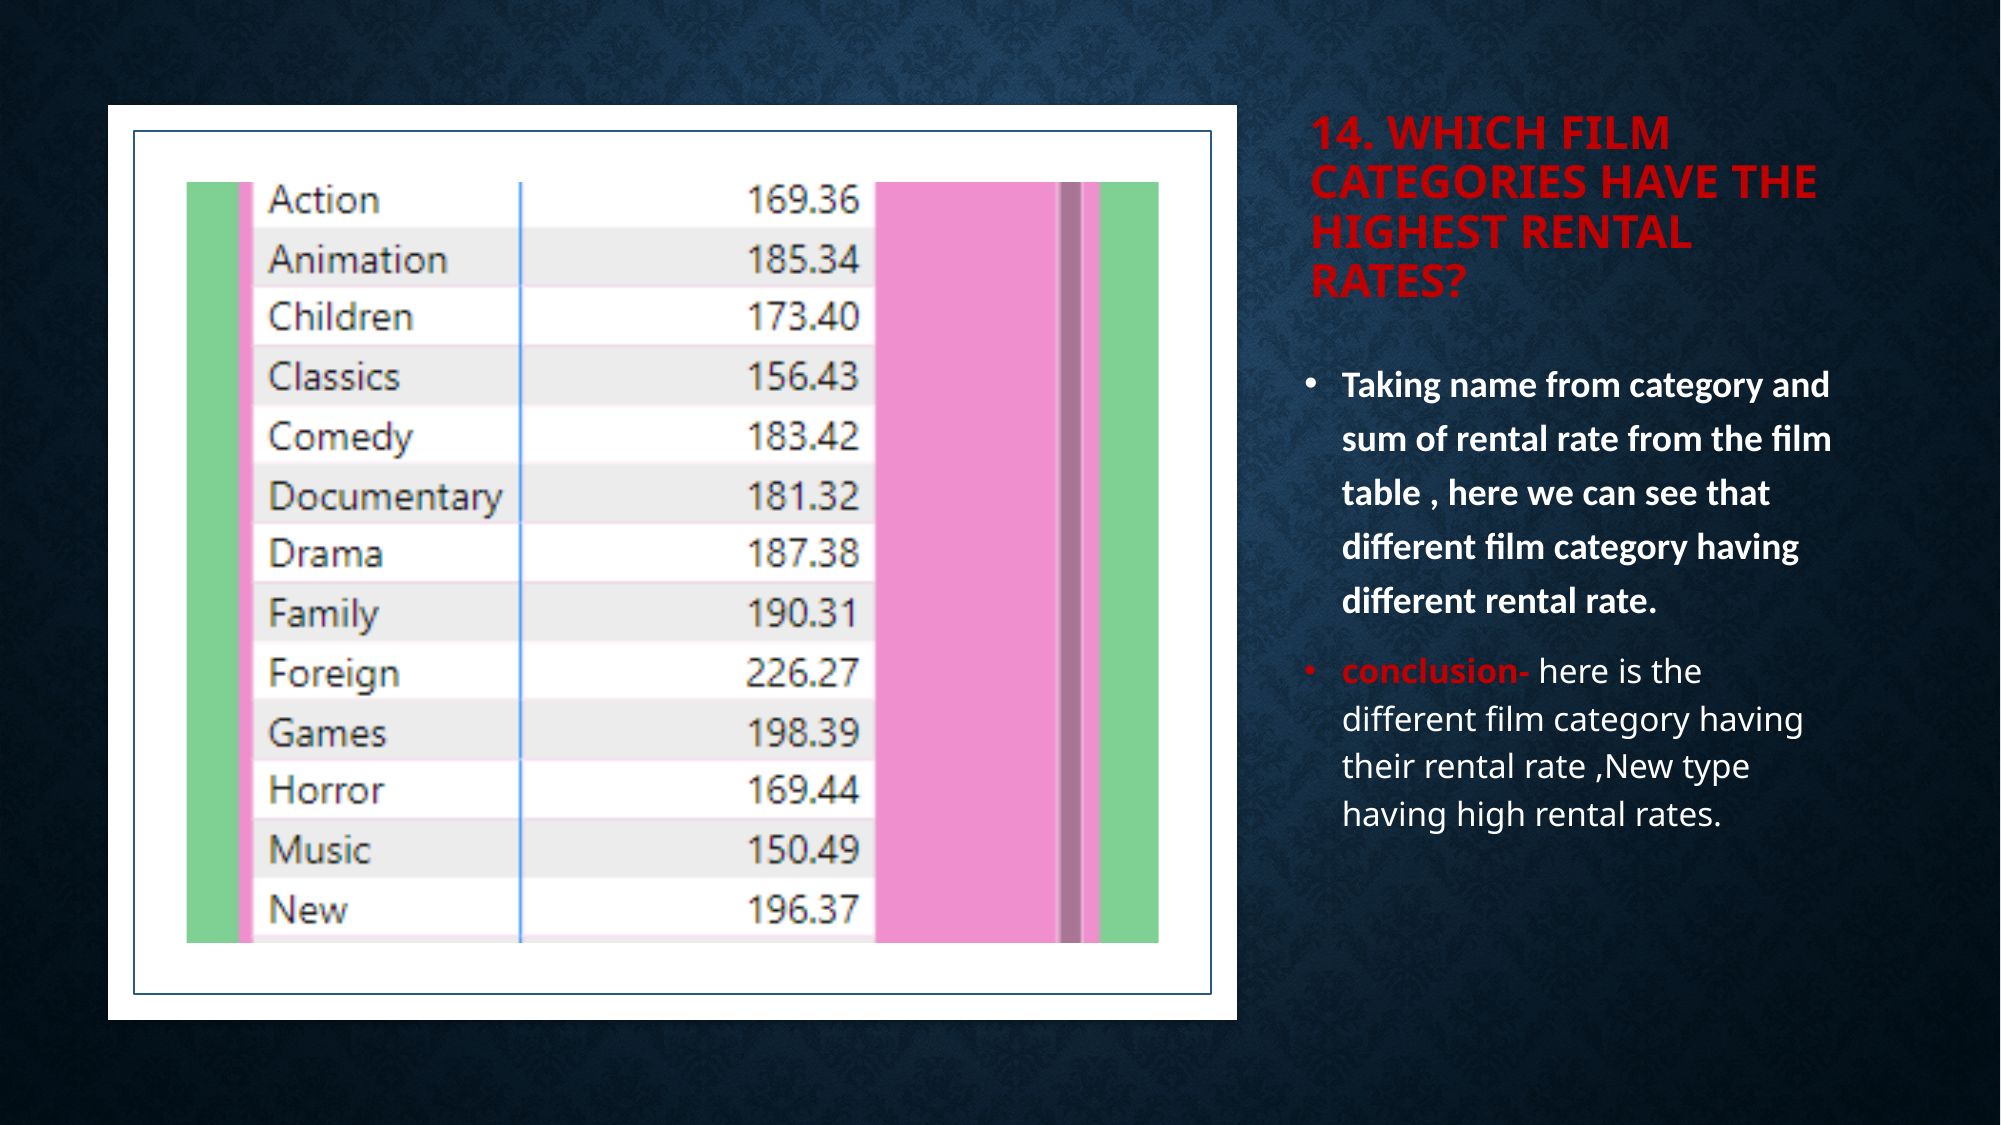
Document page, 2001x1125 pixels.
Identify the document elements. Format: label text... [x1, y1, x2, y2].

picture [186, 182, 1160, 943]
text_box [132, 130, 1213, 995]
list Taking name from category and sum of rental rate from the film table , here we can see that different film category having different rental rate. conclusion- here is the different film category having their rental rate ,New type having high rental rates. [1289, 343, 1849, 950]
text_box [122, 119, 1223, 1006]
title 14. Which film categories have the highest rental rates? [1294, 99, 1849, 318]
